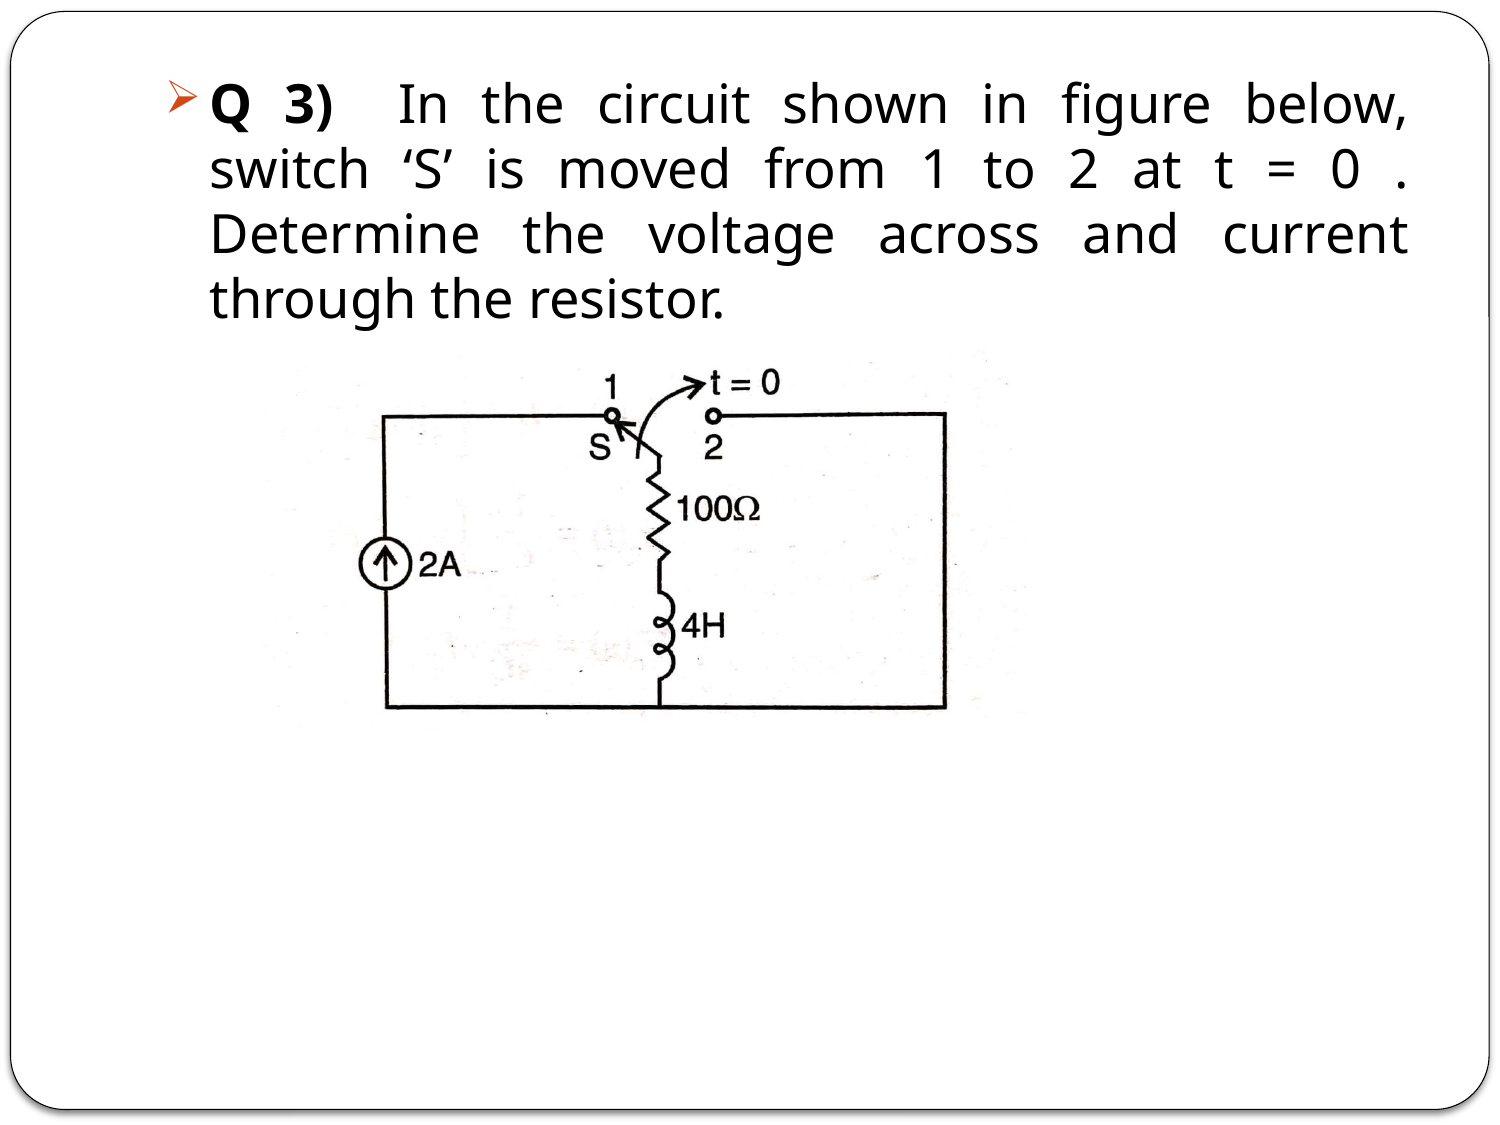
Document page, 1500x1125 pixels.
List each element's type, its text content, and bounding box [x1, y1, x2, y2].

list Q 3) In the circuit shown in figure below, switch ‘S’ is moved from 1 to 2 at t = 0 . Determine the voltage across and current through the resistor. [150, 62, 1425, 988]
picture [262, 349, 1026, 751]
